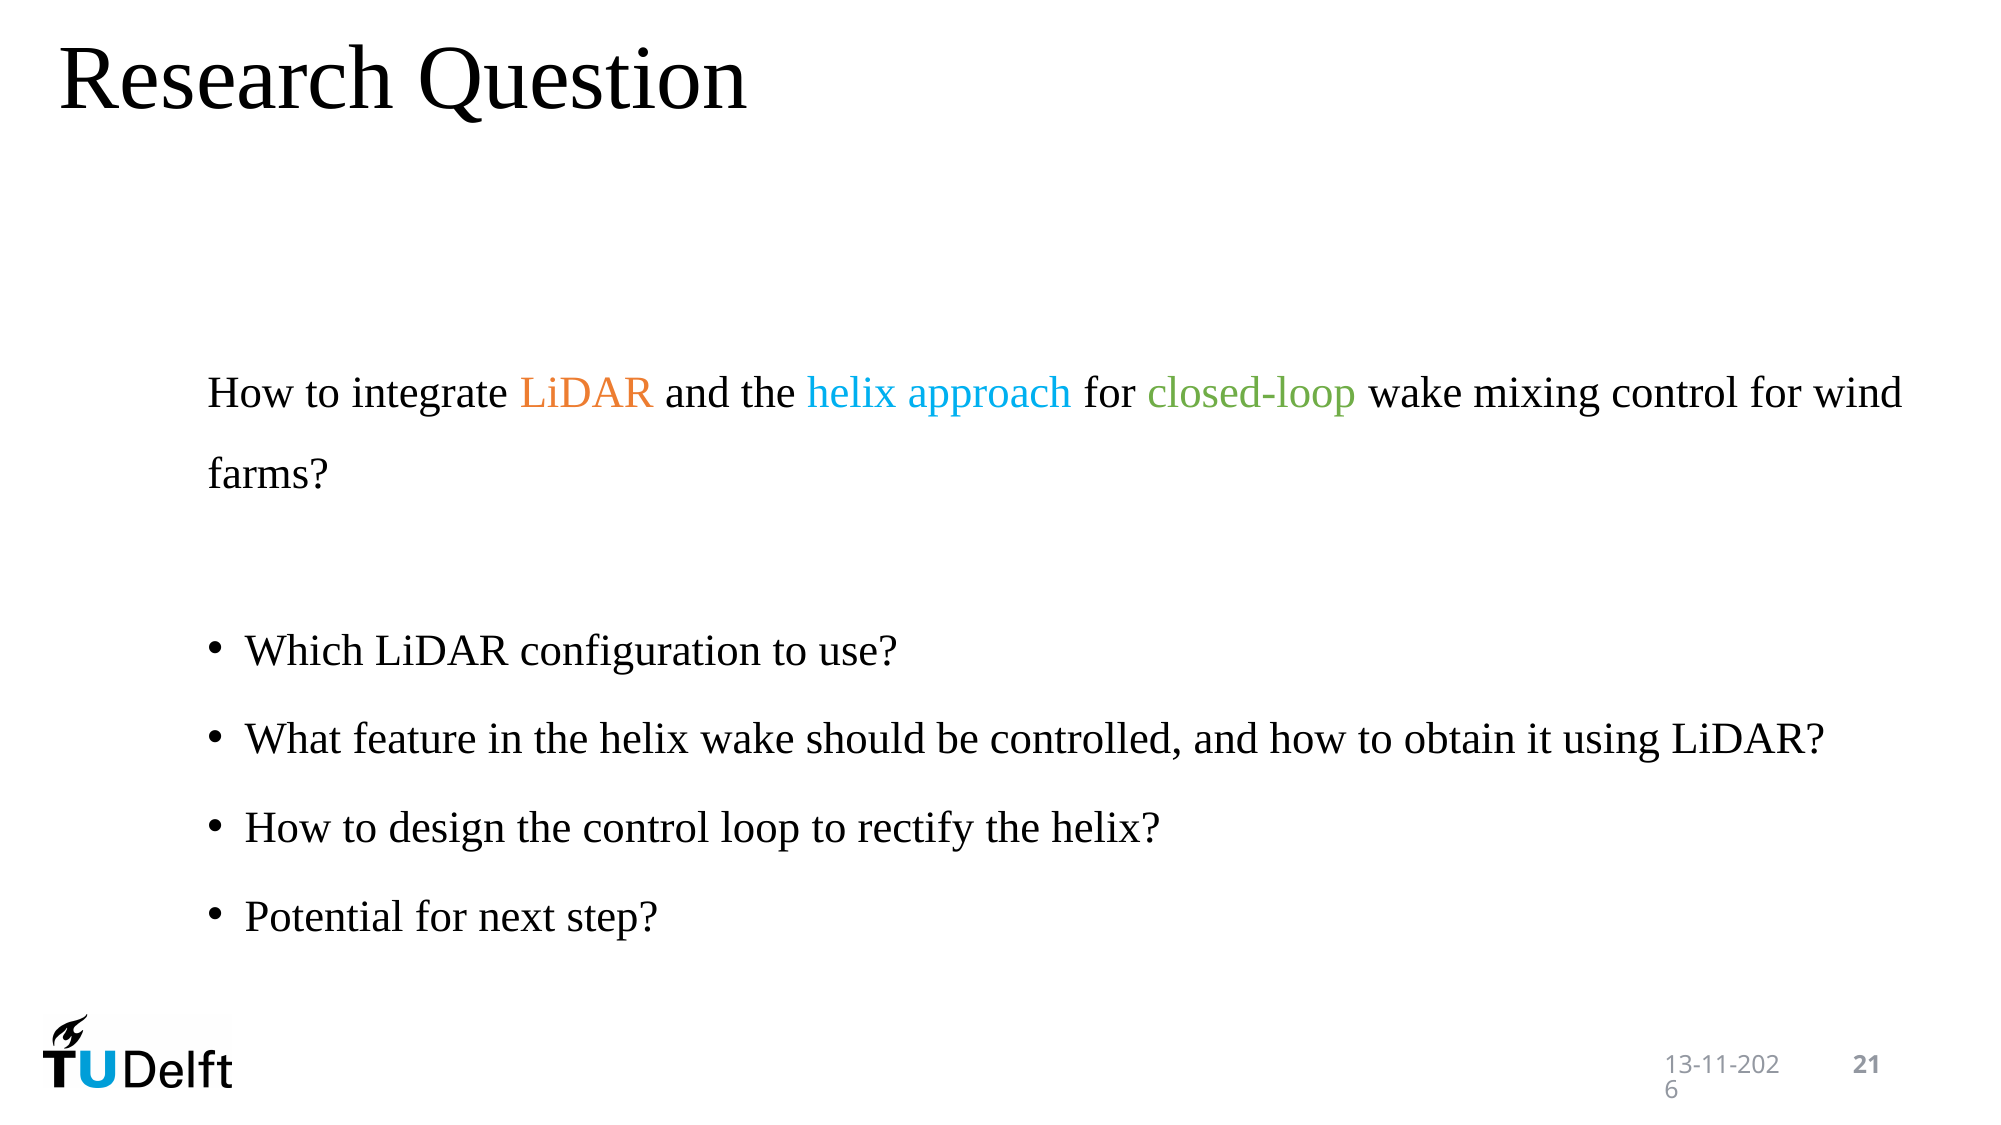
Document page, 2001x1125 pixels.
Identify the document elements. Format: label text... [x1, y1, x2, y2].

slide_number 21 [1833, 962, 1882, 1125]
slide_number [1664, 962, 1791, 1125]
text_box How to integrate LiDAR and the helix approach for closed-loop wake mixing control for wind farms? Which LiDAR configuration to use? What feature in the helix wake should be controlled, and how to obtain it using LiDAR? How to design the control loop to rectify the helix? Potential for next step? [43, 328, 1931, 962]
title Research Question [43, 18, 1769, 141]
picture [43, 1014, 232, 1088]
